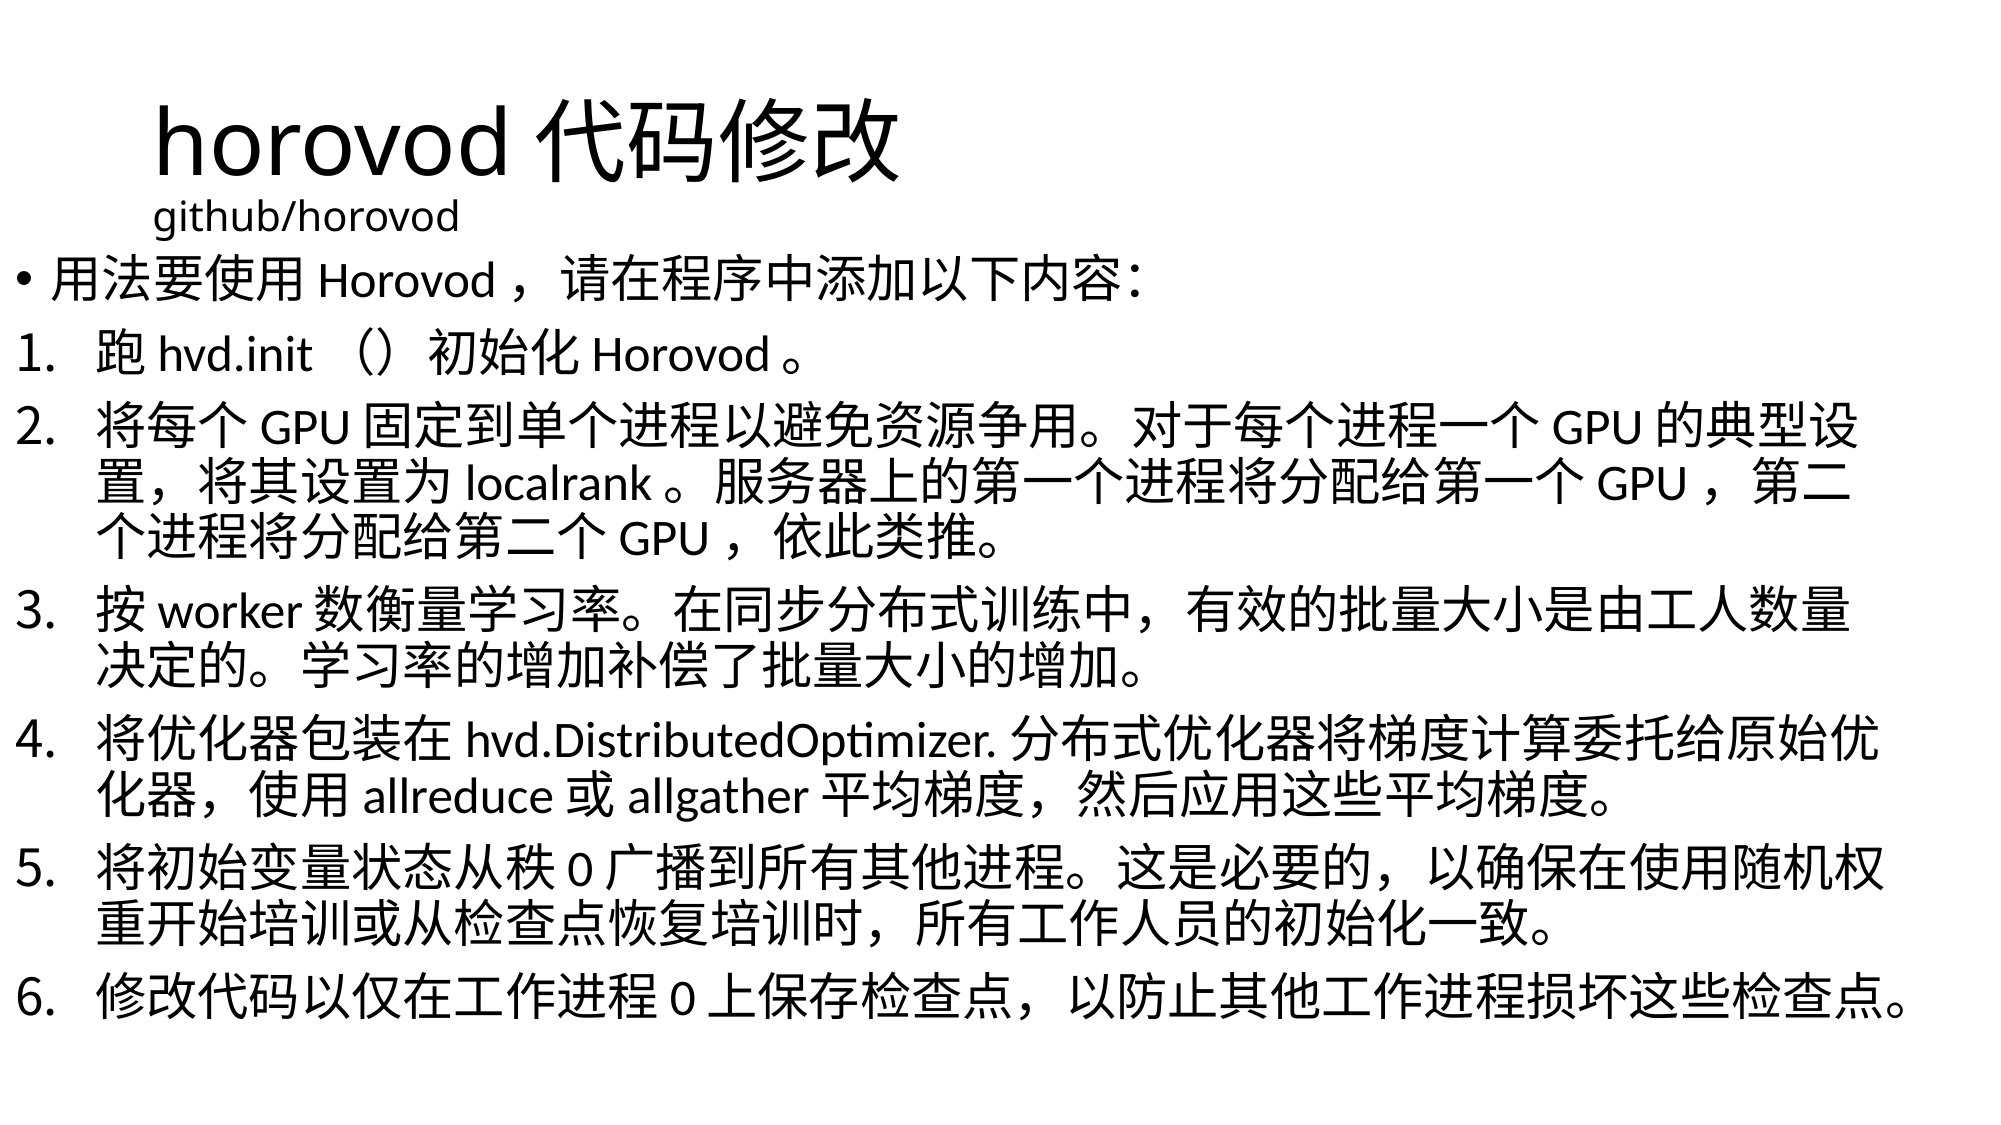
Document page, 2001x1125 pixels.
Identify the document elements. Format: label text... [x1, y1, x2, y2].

title horovod代码修改 github/horovod [137, 59, 1863, 246]
list 用法要使用Horovod，请在程序中添加以下内容： 跑hvd.init（）初始化Horovod。 将每个GPU固定到单个进程以避免资源争用。对于每个进程一个GPU的典型设置，将其设置为localrank。服务器上的第一个进程将分配给第一个GPU，第二个进程将分配给第二个GPU，依此类推。 按worker数衡量学习率。在同步分布式训练中，有效的批量大小是由工人数量决定的。学习率的增加补偿了批量大小的增加。 将优化器包装在hvd.DistributedOptimizer.分布式优化器将梯度计算委托给原始优化器，使用allreduce或allgather平均梯度，然后应用这些平均梯度。 将初始变量状态从秩0广播到所有其他进程。这是必要的，以确保在使用随机权重开始培训或从检查点恢复培训时，所有工作人员的初始化一致。 修改代码以仅在工作进程0上保存检查点，以防止其他工作进程损坏这些检查点。 [0, 246, 1911, 1092]
